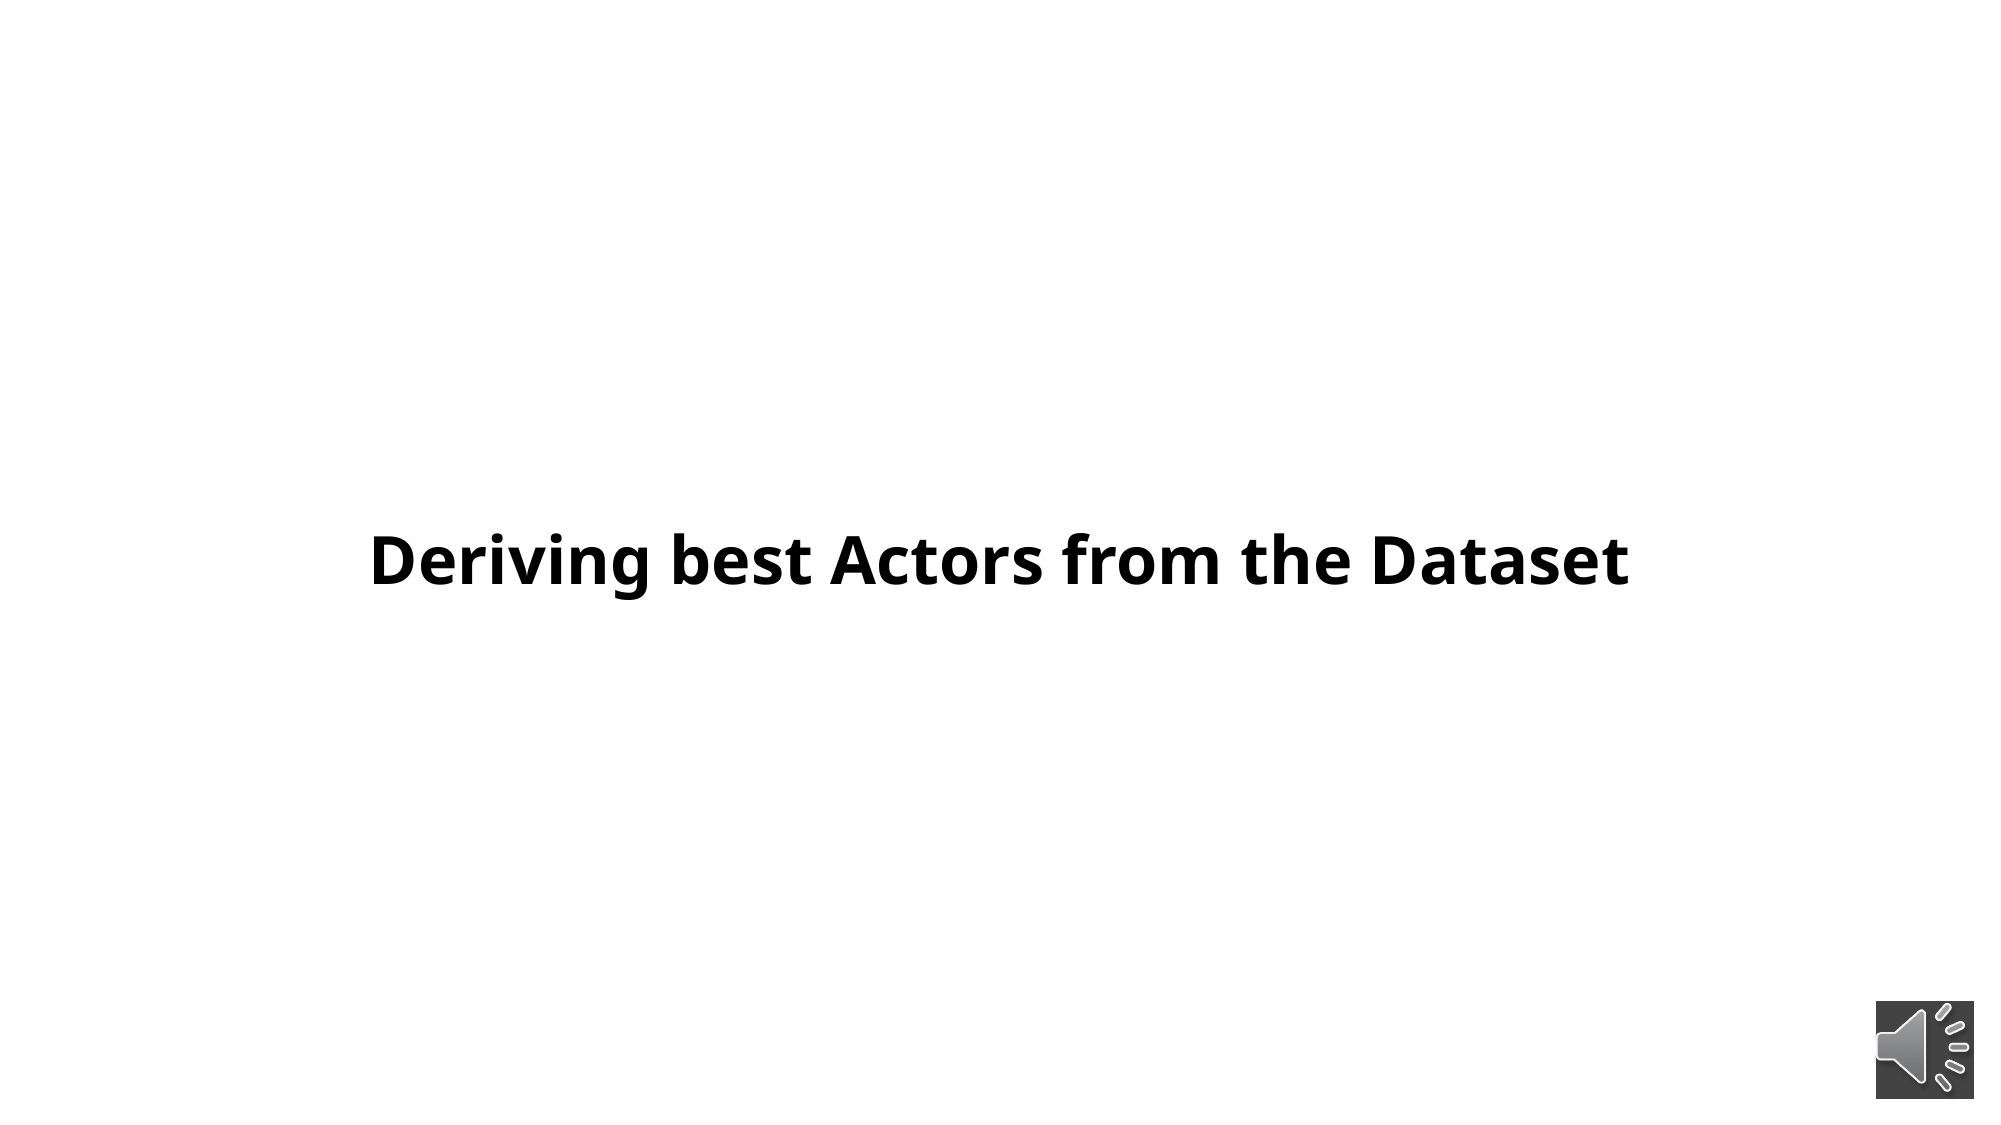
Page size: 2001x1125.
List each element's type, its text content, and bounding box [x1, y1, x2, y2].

picture [1874, 999, 1975, 1100]
title Deriving best Actors from the Dataset [137, 453, 1863, 672]
